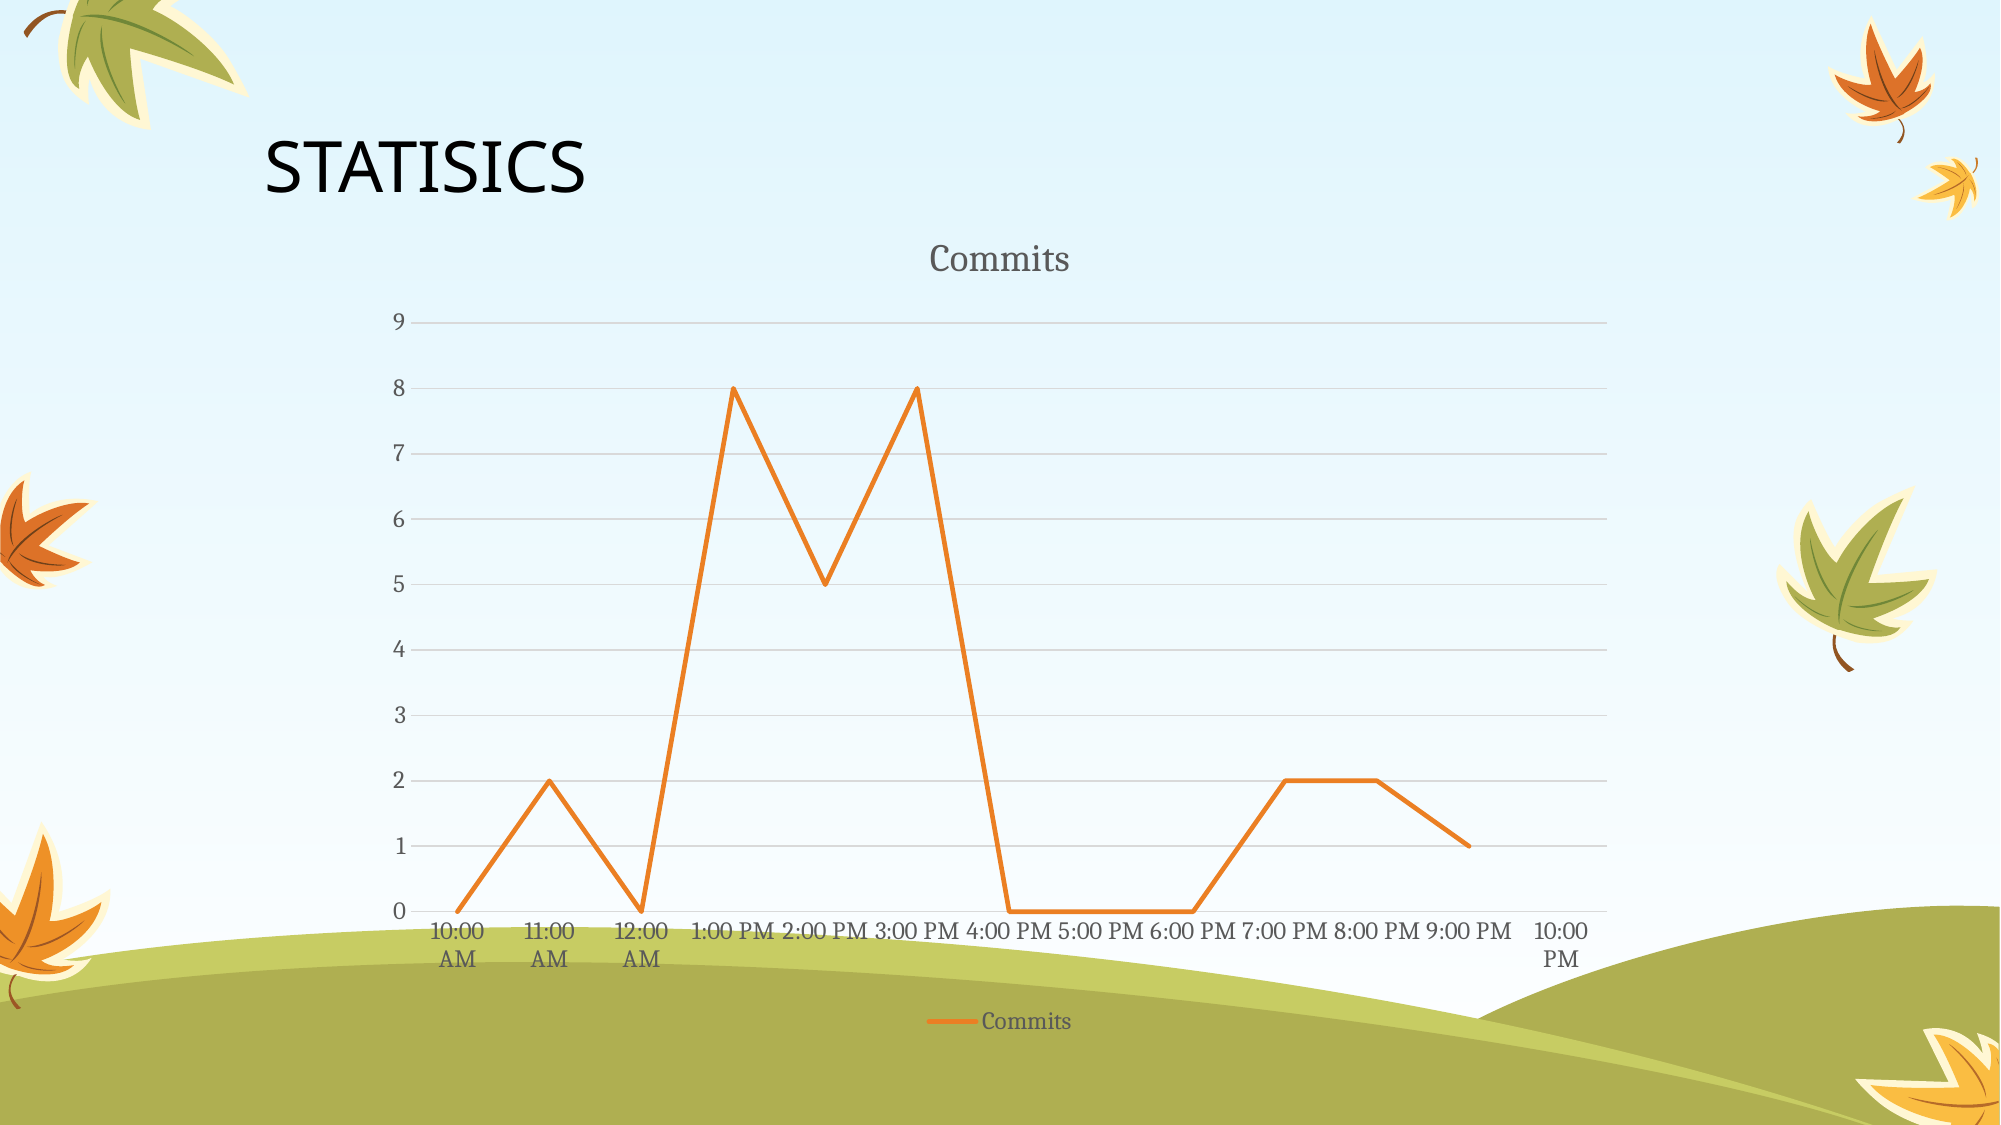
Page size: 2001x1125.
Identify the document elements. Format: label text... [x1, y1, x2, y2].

chart [367, 198, 1633, 1042]
title STATISICS [249, 12, 1749, 216]
